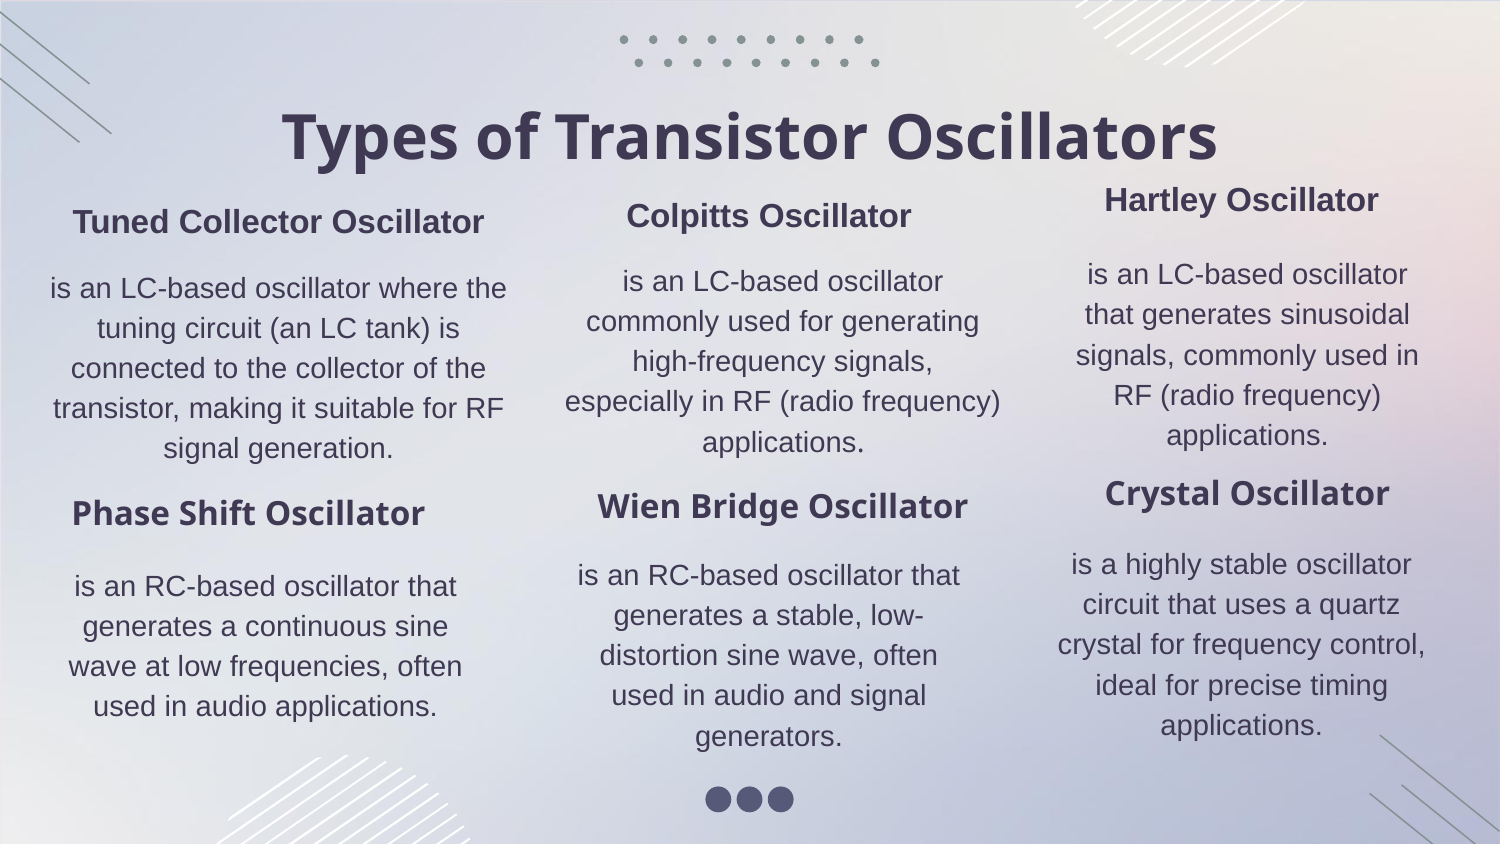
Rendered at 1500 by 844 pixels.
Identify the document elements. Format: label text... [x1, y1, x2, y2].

subtitle Tuned Collector Oscillator [40, 178, 519, 256]
subtitle Phase Shift Oscillator [40, 481, 458, 548]
subtitle Crystal Oscillator [1072, 459, 1423, 527]
subtitle is an LC-based oscillator commonly used for generating high-frequency signals, especially in RF (radio frequency) applications. [549, 242, 1018, 436]
subtitle is an LC-based oscillator where the tuning circuit (an LC tank) is connected to the collector of the transistor, making it suitable for RF signal generation. [19, 249, 539, 454]
subtitle Colpitts Oscillator [594, 173, 944, 250]
subtitle is an RC-based oscillator that generates a stable, low-distortion sine wave, often used in audio and signal generators. [556, 536, 982, 754]
picture [2, 2, 1499, 844]
subtitle Wien Bridge Oscillator [575, 453, 992, 540]
subtitle Hartley Oscillator [1072, 156, 1411, 233]
title Types of Transistor Oscillators [118, 81, 1382, 190]
subtitle is an RC-based oscillator that generates a continuous sine wave at low frequencies, often used in audio applications. [29, 546, 503, 743]
subtitle is a highly stable oscillator circuit that uses a quartz crystal for frequency control, ideal for precise timing applications. [1036, 525, 1448, 736]
subtitle is an LC-based oscillator that generates sinusoidal signals, commonly used in RF (radio frequency) applications. [1050, 235, 1445, 414]
